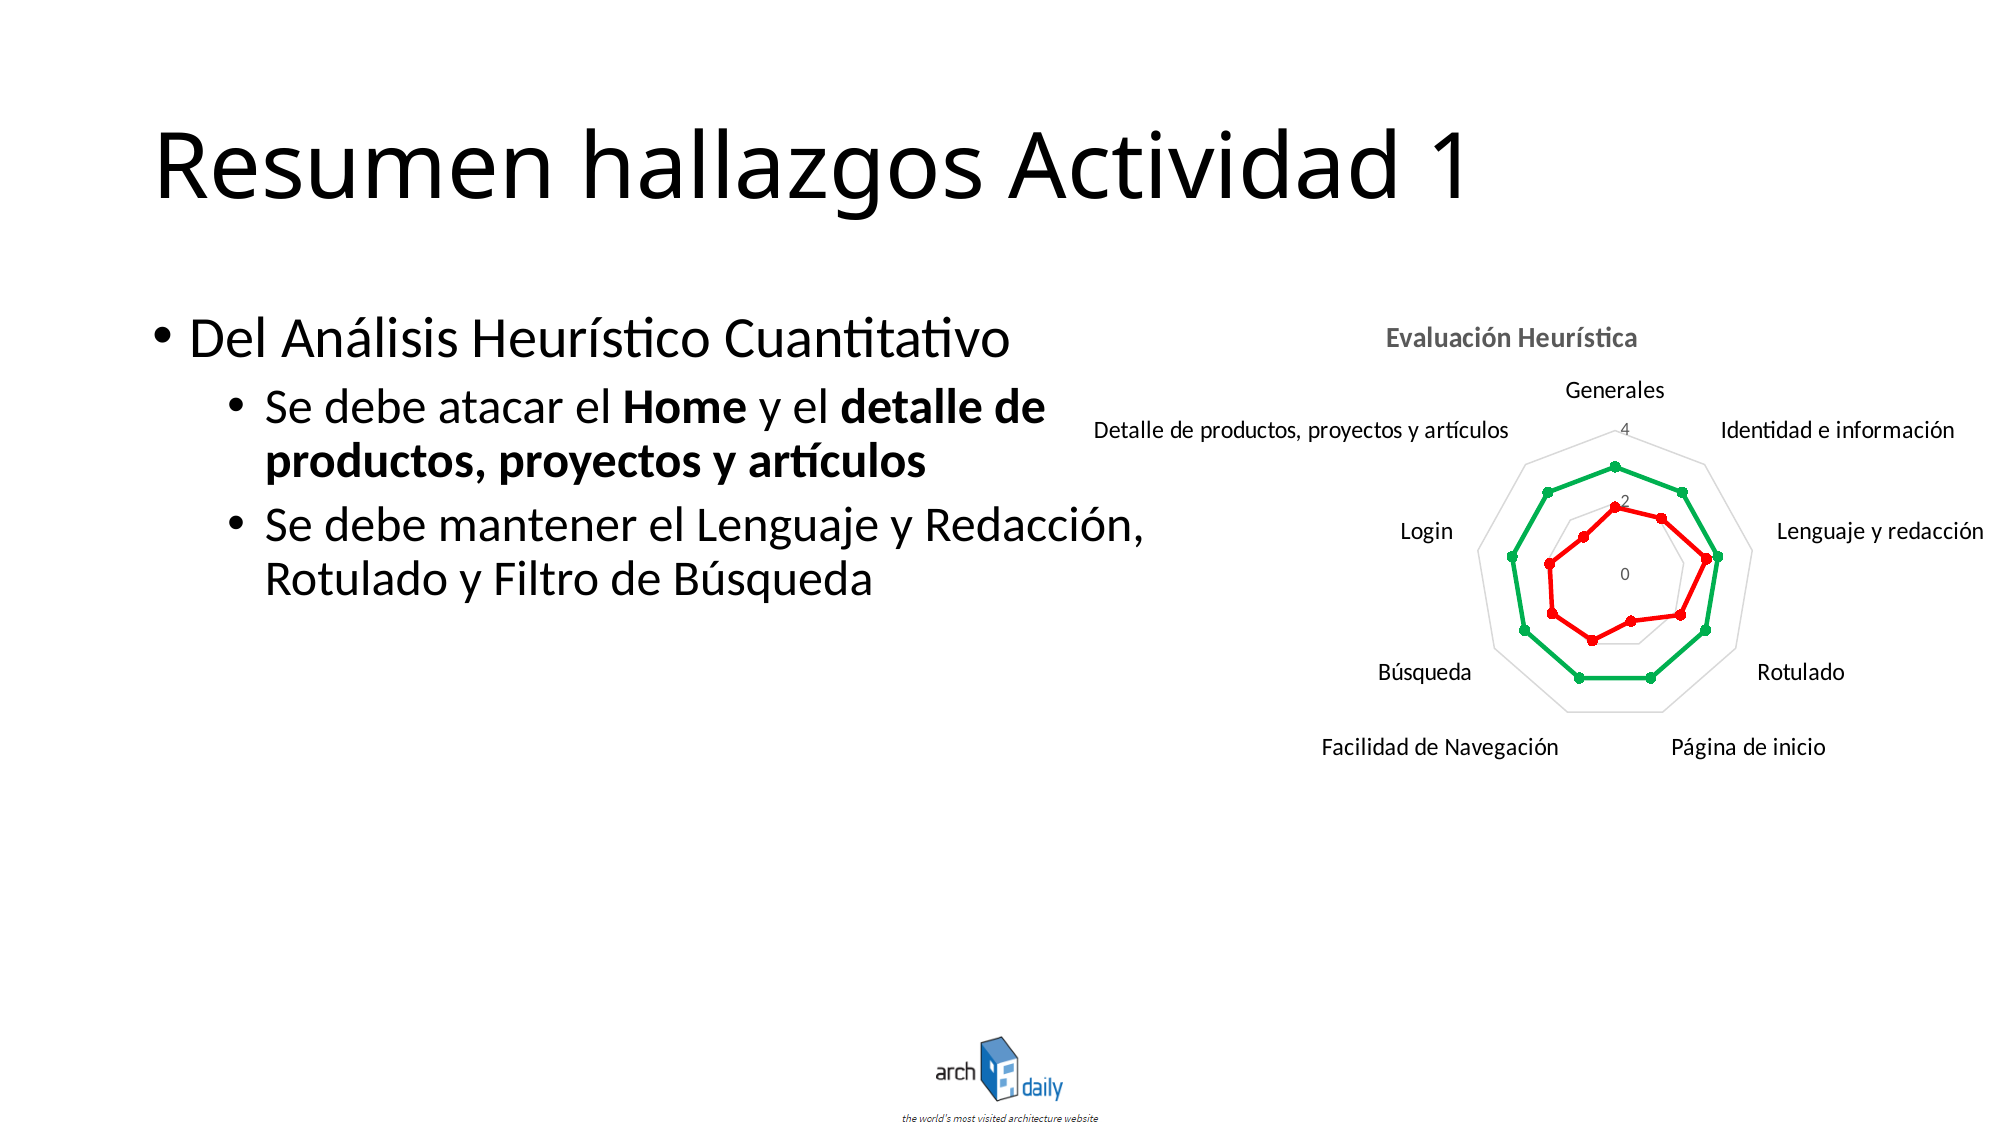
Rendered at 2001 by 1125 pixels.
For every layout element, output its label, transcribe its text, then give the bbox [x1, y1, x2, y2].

list Del Análisis Heurístico Cuantitativo Se debe atacar el Home y el detalle de productos, proyectos y artículos Se debe mantener el Lenguaje y Redacción, Rotulado y Filtro de Búsqueda [137, 299, 1177, 1014]
chart [1076, 299, 1985, 777]
title Resumen hallazgos Actividad 1 [137, 59, 1863, 278]
picture [898, 1033, 1102, 1125]
